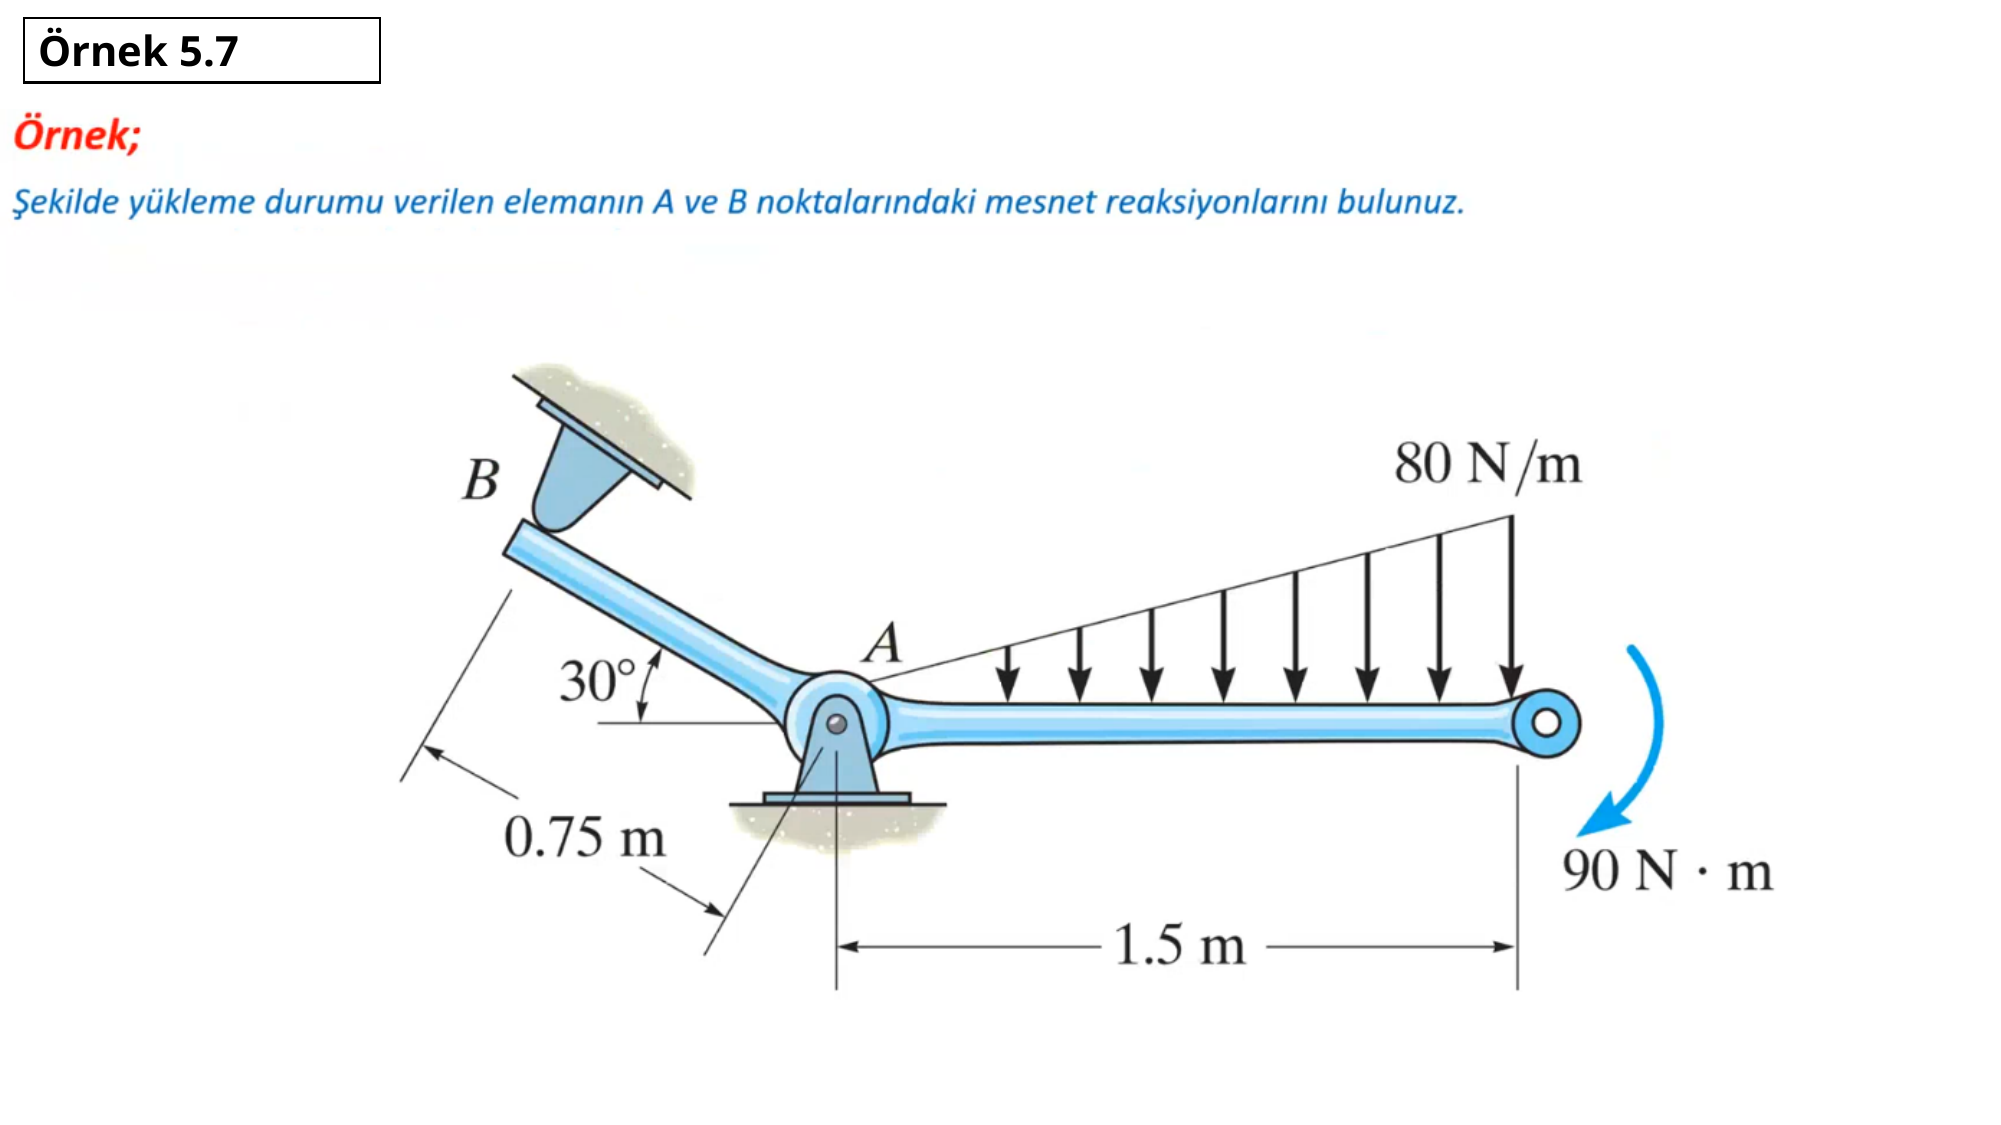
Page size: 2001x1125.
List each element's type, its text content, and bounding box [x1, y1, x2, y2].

text_box Örnek 5.7 [23, 17, 381, 84]
picture [0, 109, 2000, 1015]
